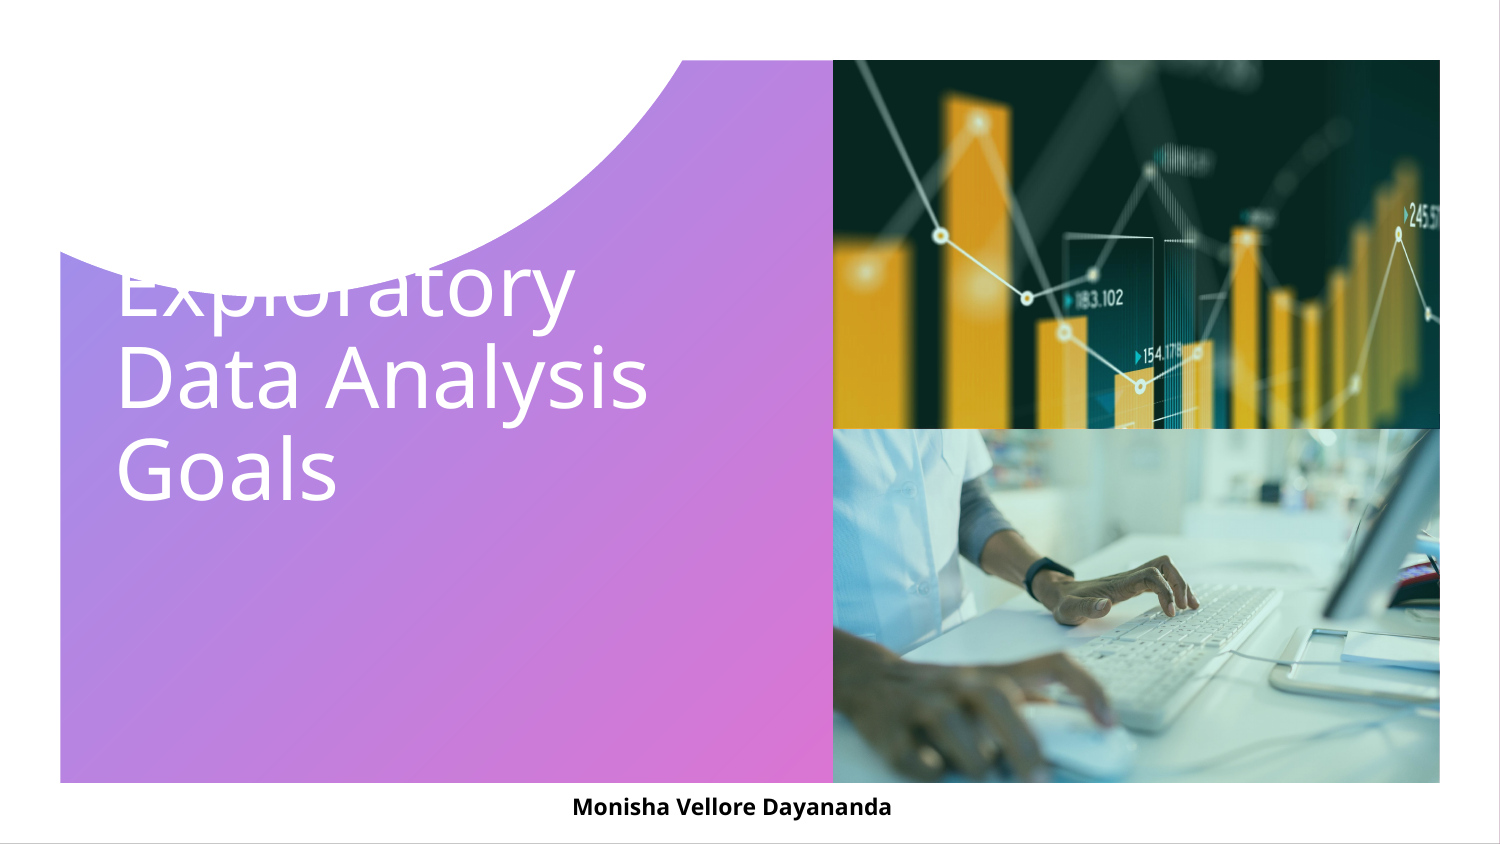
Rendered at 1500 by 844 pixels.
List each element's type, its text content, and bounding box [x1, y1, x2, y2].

title Exploratory Data Analysis Goals [103, 213, 758, 525]
footer [496, 791, 1004, 836]
text_box [61, 61, 682, 269]
text_box [0, 0, 1500, 844]
picture [833, 60, 1440, 784]
text_box Monisha Vellore Dayananda [486, 778, 979, 834]
text_box [61, 61, 830, 783]
